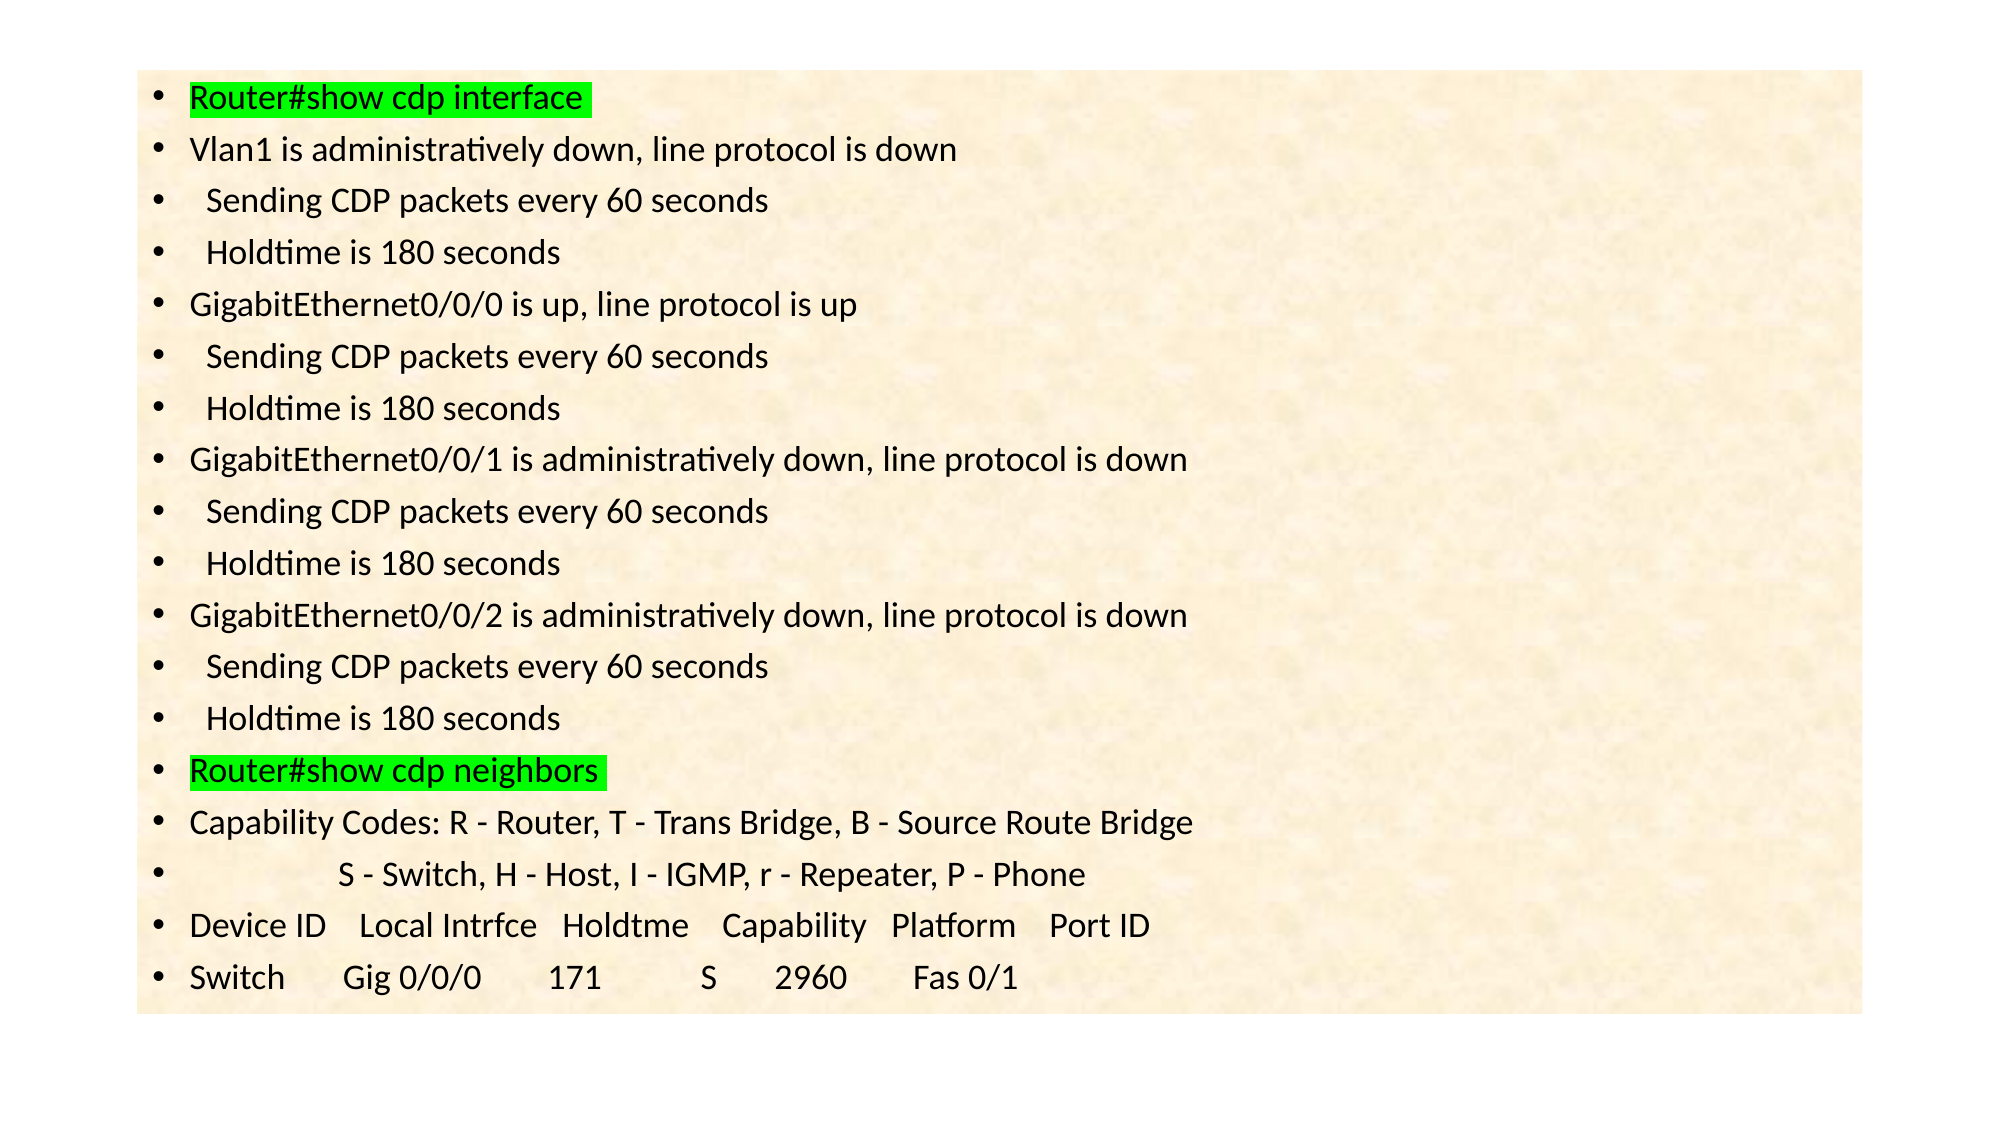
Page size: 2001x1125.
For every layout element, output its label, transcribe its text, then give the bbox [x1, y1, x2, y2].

list Router#show cdp interface Vlan1 is administratively down, line protocol is down Sending CDP packets every 60 seconds Holdtime is 180 seconds GigabitEthernet0/0/0 is up, line protocol is up Sending CDP packets every 60 seconds Holdtime is 180 seconds GigabitEthernet0/0/1 is administratively down, line protocol is down Sending CDP packets every 60 seconds Holdtime is 180 seconds GigabitEthernet0/0/2 is administratively down, line protocol is down Sending CDP packets every 60 seconds Holdtime is 180 seconds Router#show cdp neighbors Capability Codes: R - Router, T - Trans Bridge, B - Source Route Bridge S - Switch, H - Host, I - IGMP, r - Repeater, P - Phone Device ID Local Intrfce Holdtme Capability Platform Port ID Switch Gig 0/0/0 171 S 2960 Fas 0/1 [137, 70, 1863, 1014]
